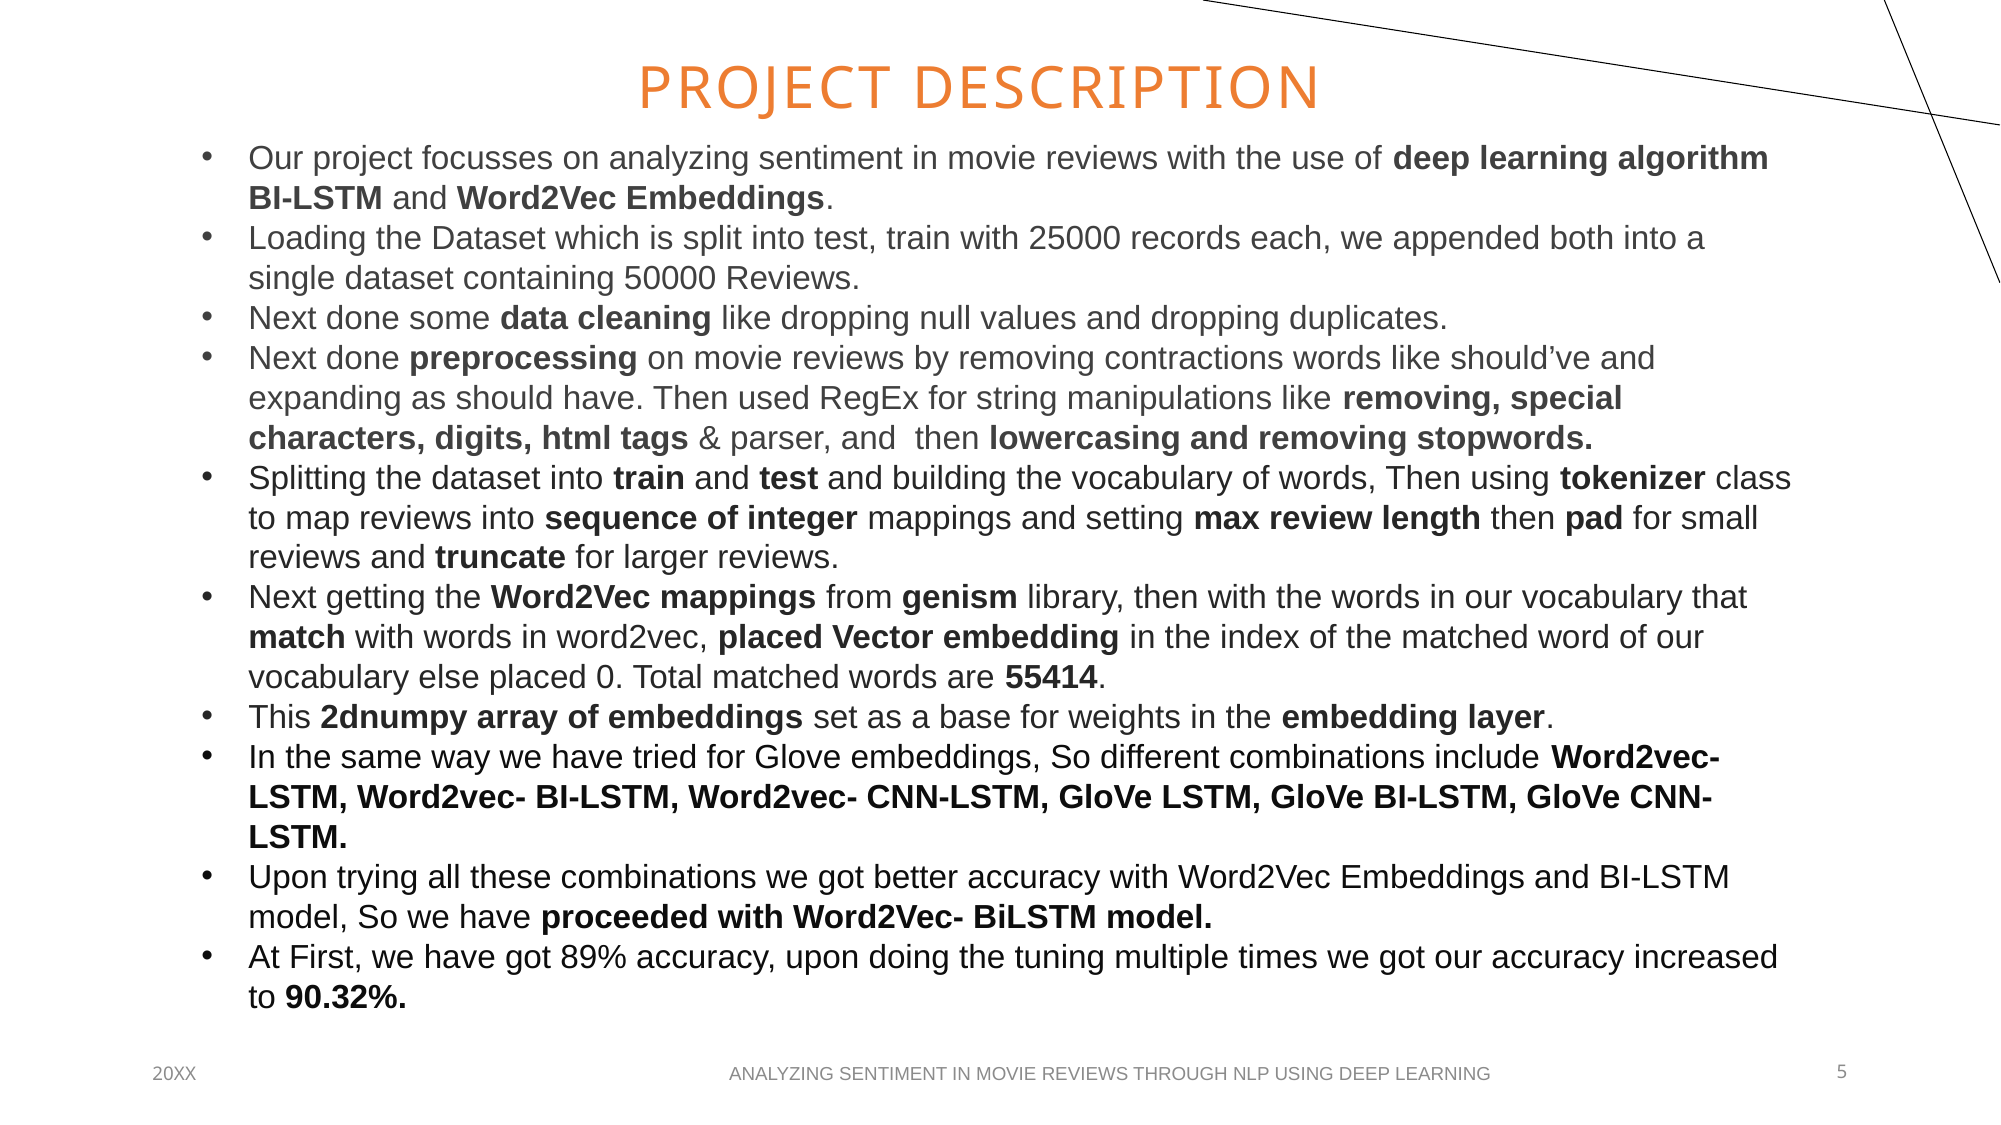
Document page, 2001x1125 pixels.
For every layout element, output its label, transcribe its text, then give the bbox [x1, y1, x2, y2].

title PROJECT DESCRIPTION [570, 49, 1388, 129]
slide_number 5 [1814, 1042, 1863, 1103]
text_box Our project focusses on analyzing sentiment in movie reviews with the use of deep learning algorithm BI-LSTM and Word2Vec Embeddings. Loading the Dataset which is split into test, train with 25000 records each, we appended both into a single dataset containing 50000 Reviews. Next done some data cleaning like dropping null values and dropping duplicates. Next done preprocessing on movie reviews by removing contractions words like should’ve and expanding as should have. Then used RegEx for string manipulations like removing, special characters, digits, html tags & parser, and then lowercasing and removing stopwords. Splitting the dataset into train and test and building the vocabulary of words, Then using tokenizer class to map reviews into sequence of integer mappings and setting max review length then pad for small reviews and truncate for larger reviews. Next getting the Word2Vec mappings from genism library, then with the words in our vocabulary that match with words in word2vec, placed Vector embedding in the index of the matched word of our vocabulary else placed 0. Total matched words are 55414. This 2dnumpy array of embeddings set as a base for weights in the embedding layer. In the same way we have tried for Glove embeddings, So different combinations include Word2vec- LSTM, Word2vec- BI-LSTM, Word2vec- CNN-LSTM, GloVe LSTM, GloVe BI-LSTM, GloVe CNN-LSTM. Upon trying all these combinations we got better accuracy with Word2Vec Embeddings and BI-LSTM model, So we have proceeded with Word2Vec- BiLSTM model. At First, we have got 89% accuracy, upon doing the tuning multiple times we got our accuracy increased to 90.32%. [186, 129, 1814, 1125]
slide_number 20XX [137, 1042, 186, 1103]
